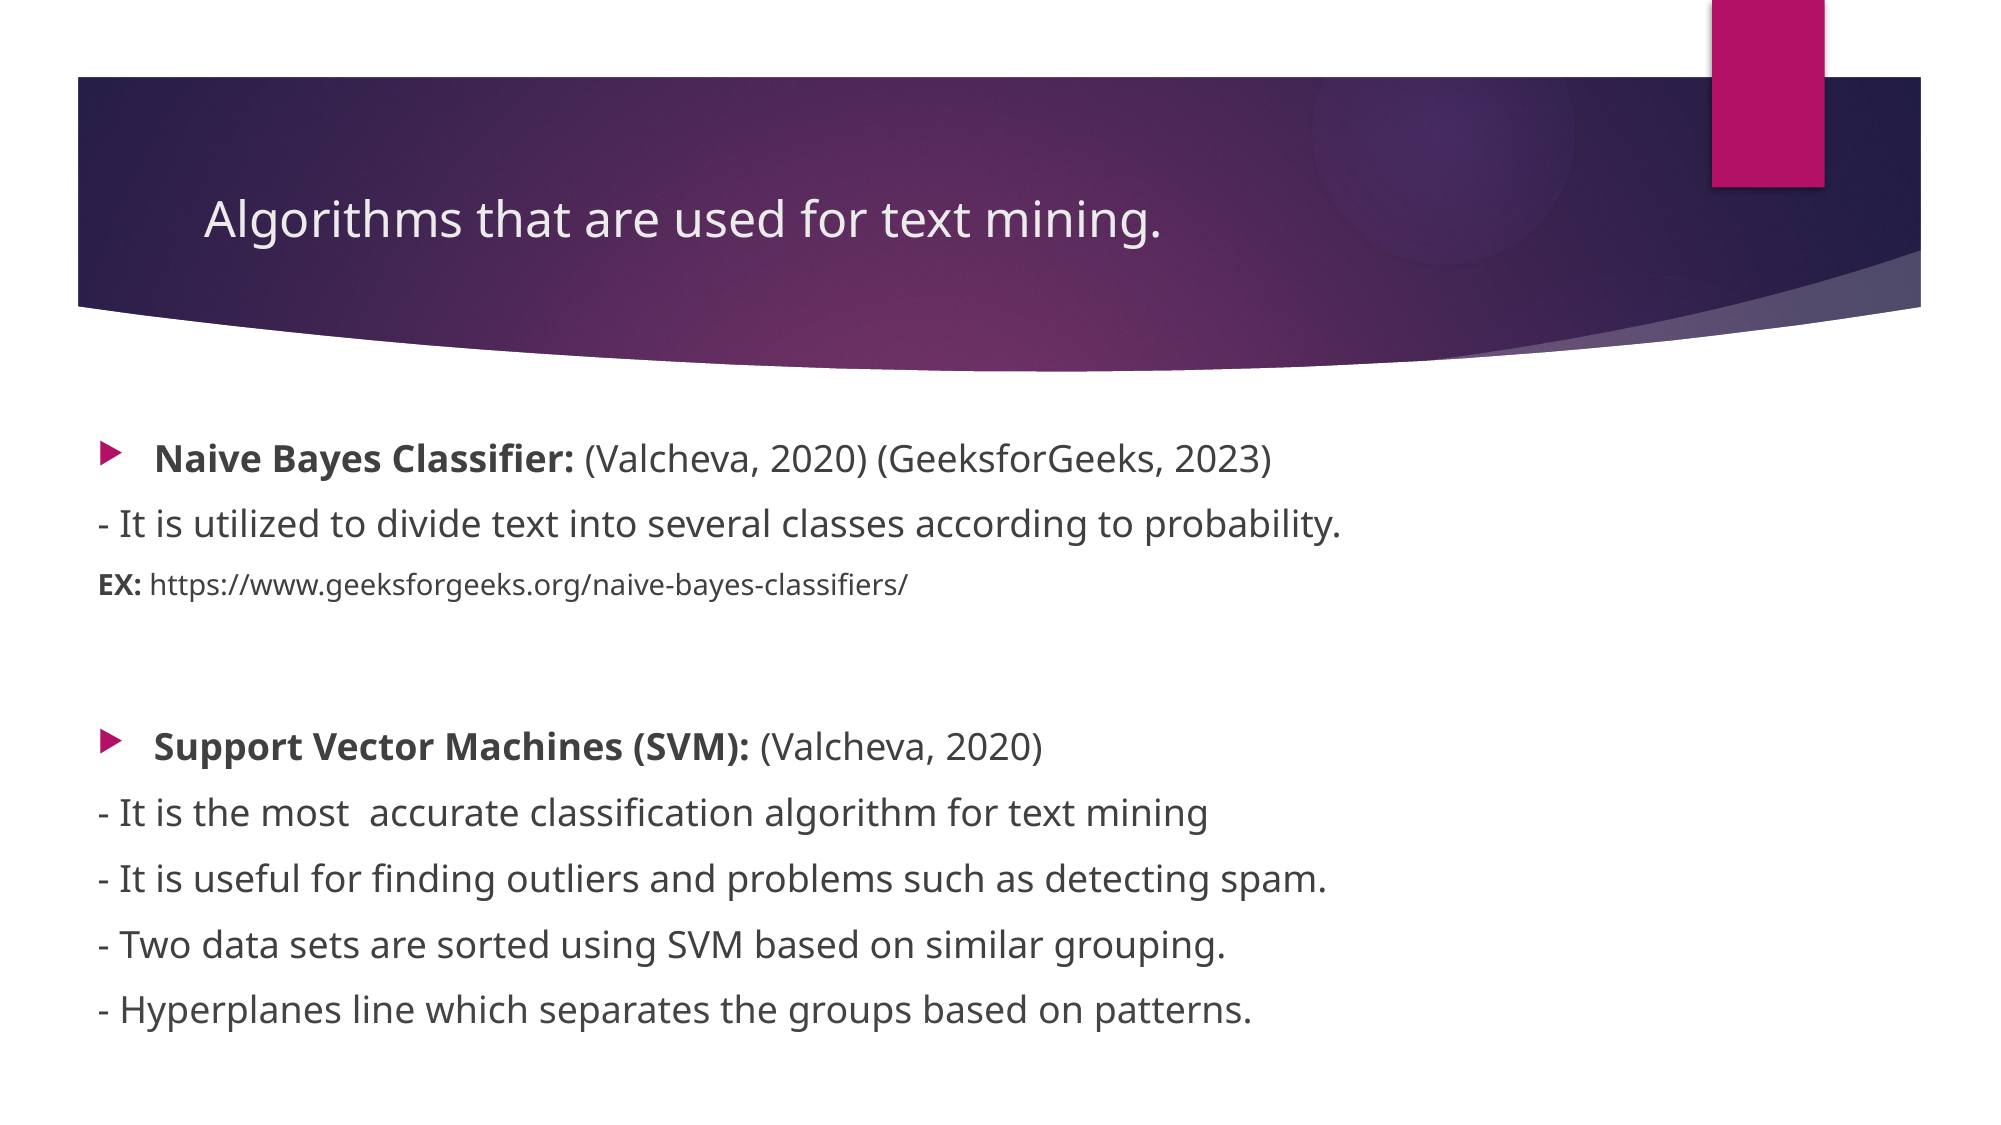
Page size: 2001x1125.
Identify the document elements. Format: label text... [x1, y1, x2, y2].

list Naive Bayes Classifier: (Valcheva, 2020) (GeeksforGeeks, 2023) - It is utilized to divide text into several classes according to probability. EX: https://www.geeksforgeeks.org/naive-bayes-classifiers/ Support Vector Machines (SVM): (Valcheva, 2020) - It is the most accurate classification algorithm for text mining - It is useful for finding outliers and problems such as detecting spam. - Two data sets are sorted using SVM based on similar grouping. - Hyperplanes line which separates the groups based on patterns. [82, 427, 1930, 1104]
title Algorithms that are used for text mining. [189, 159, 1627, 276]
